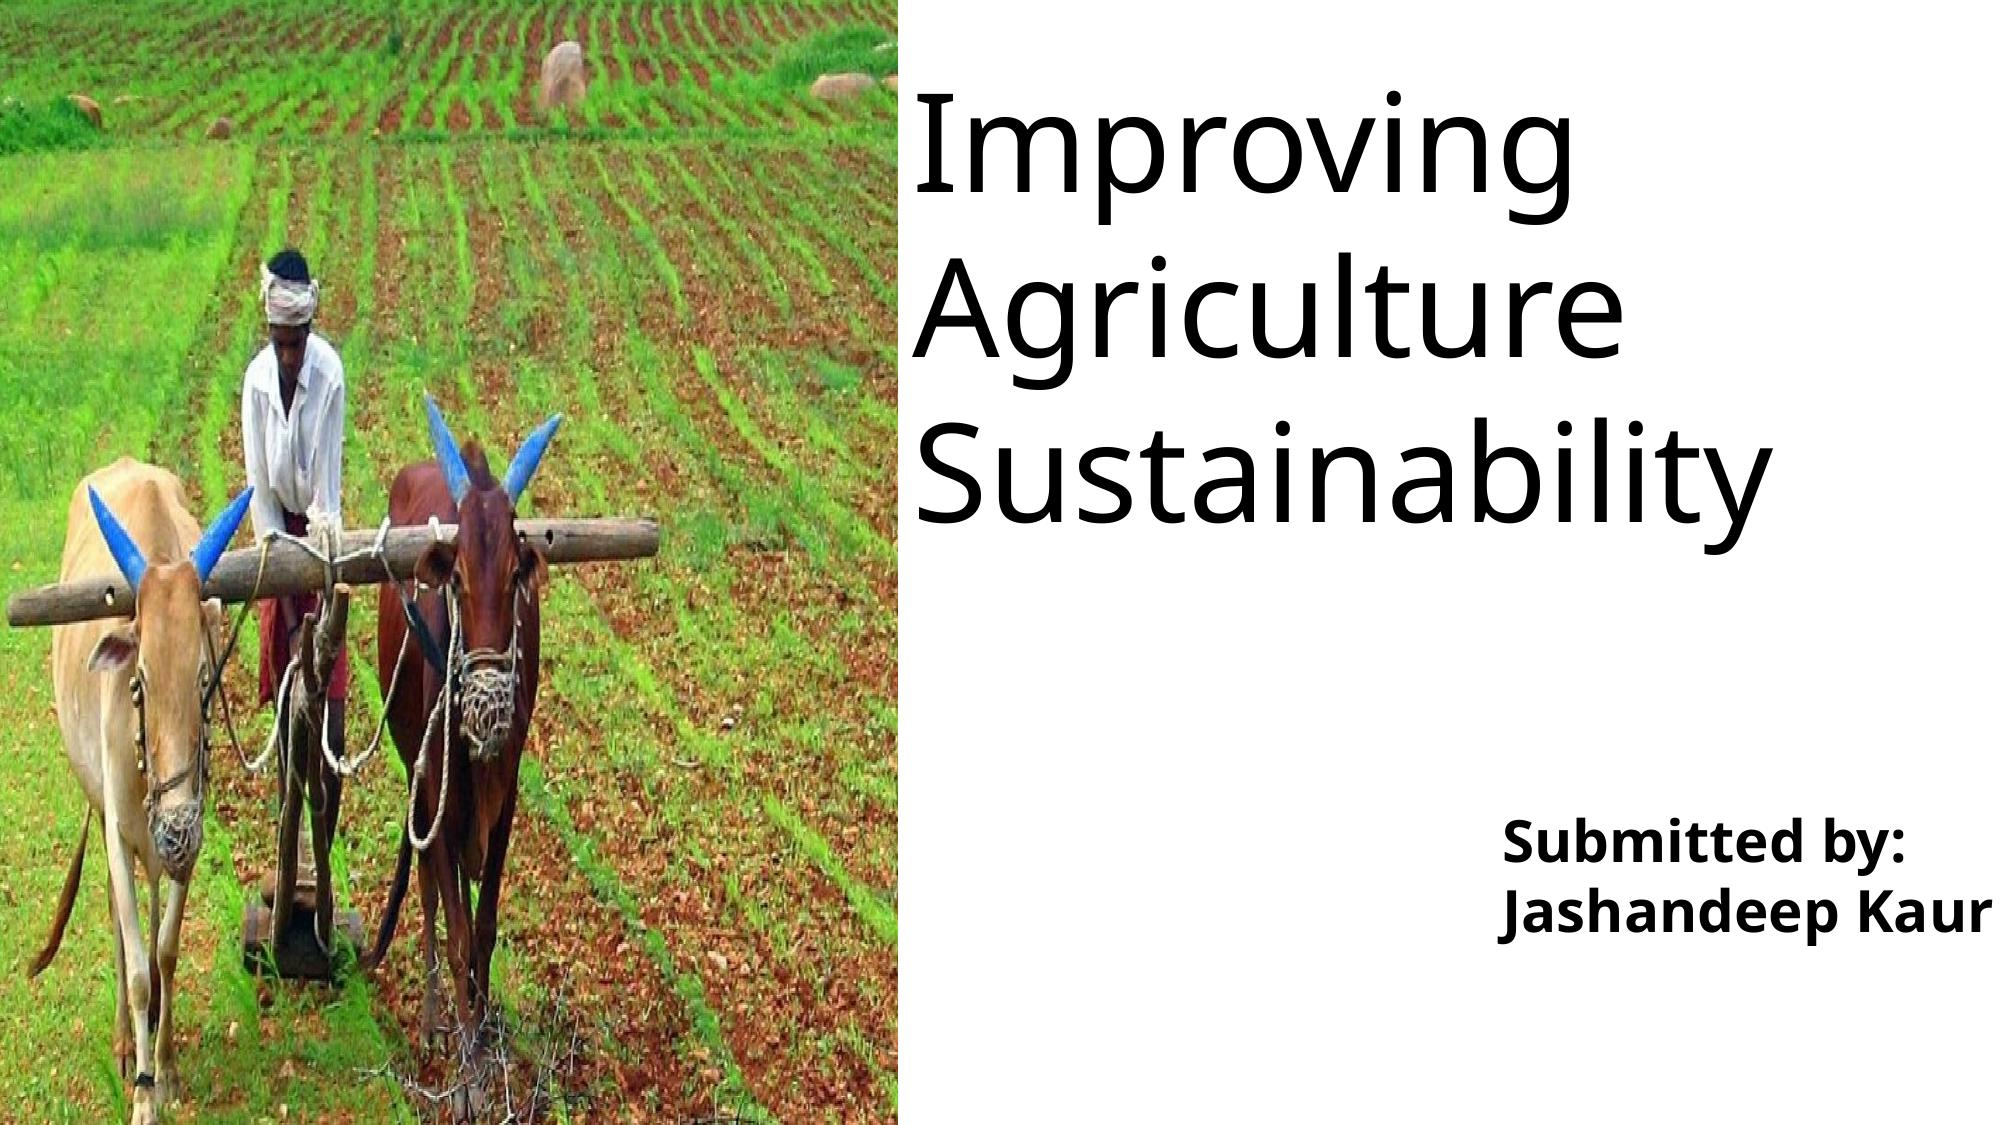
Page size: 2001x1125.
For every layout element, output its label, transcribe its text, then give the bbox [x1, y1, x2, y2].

picture [0, 0, 898, 1125]
text_box Improving Agriculture Sustainability [898, 47, 1999, 558]
text_box Submitted by: Jashandeep Kaur [1487, 796, 2000, 952]
